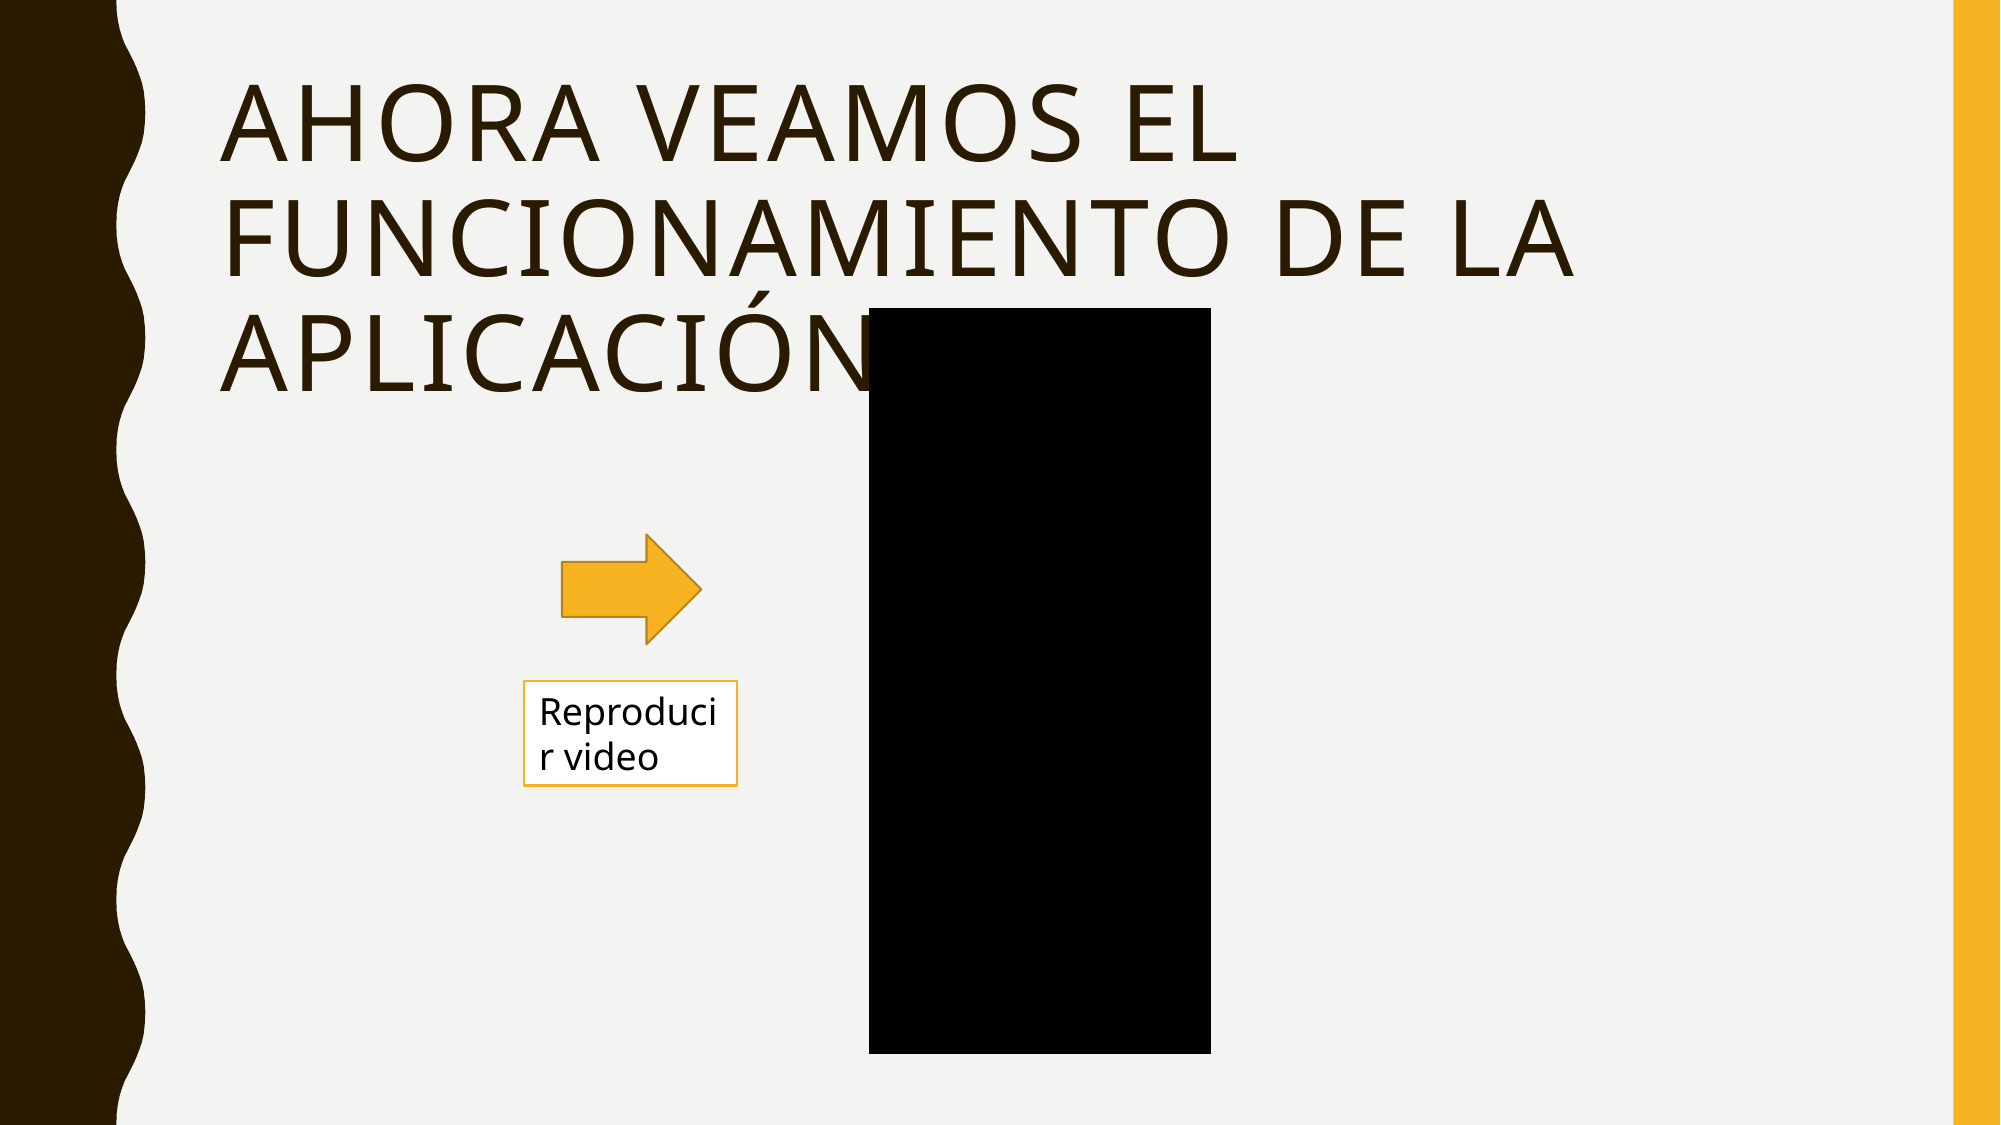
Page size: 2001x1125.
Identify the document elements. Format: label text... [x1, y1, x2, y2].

title Ahora veamos el funcionamiento de la aplicación [205, 62, 1875, 308]
text_box Reproducir video [523, 680, 738, 787]
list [868, 307, 1212, 1055]
text_box [560, 533, 703, 646]
